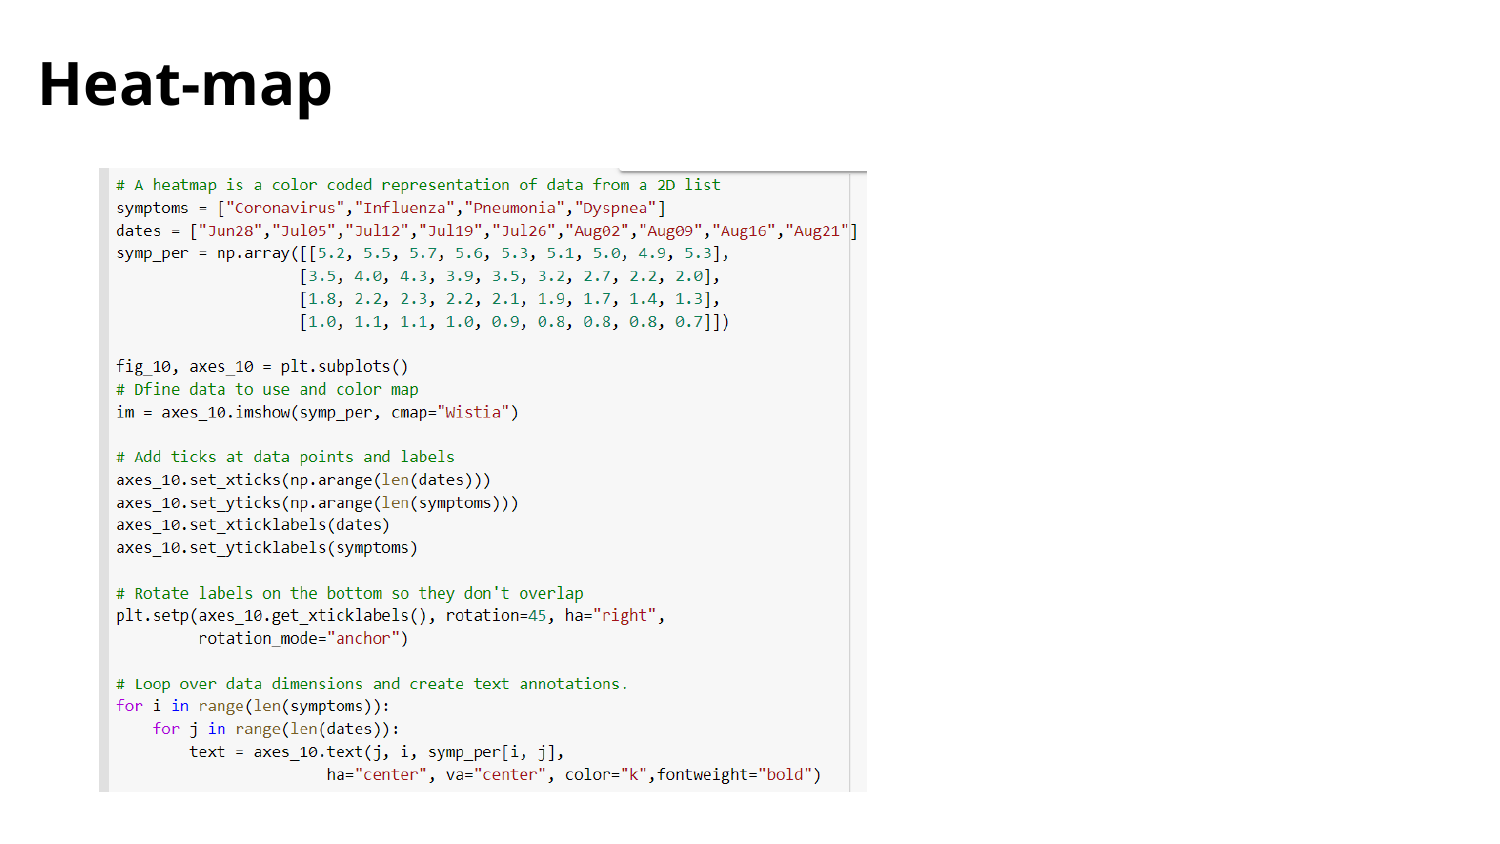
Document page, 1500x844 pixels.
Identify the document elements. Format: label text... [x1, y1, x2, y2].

title Heat-map [22, 30, 1421, 133]
picture [98, 168, 868, 792]
